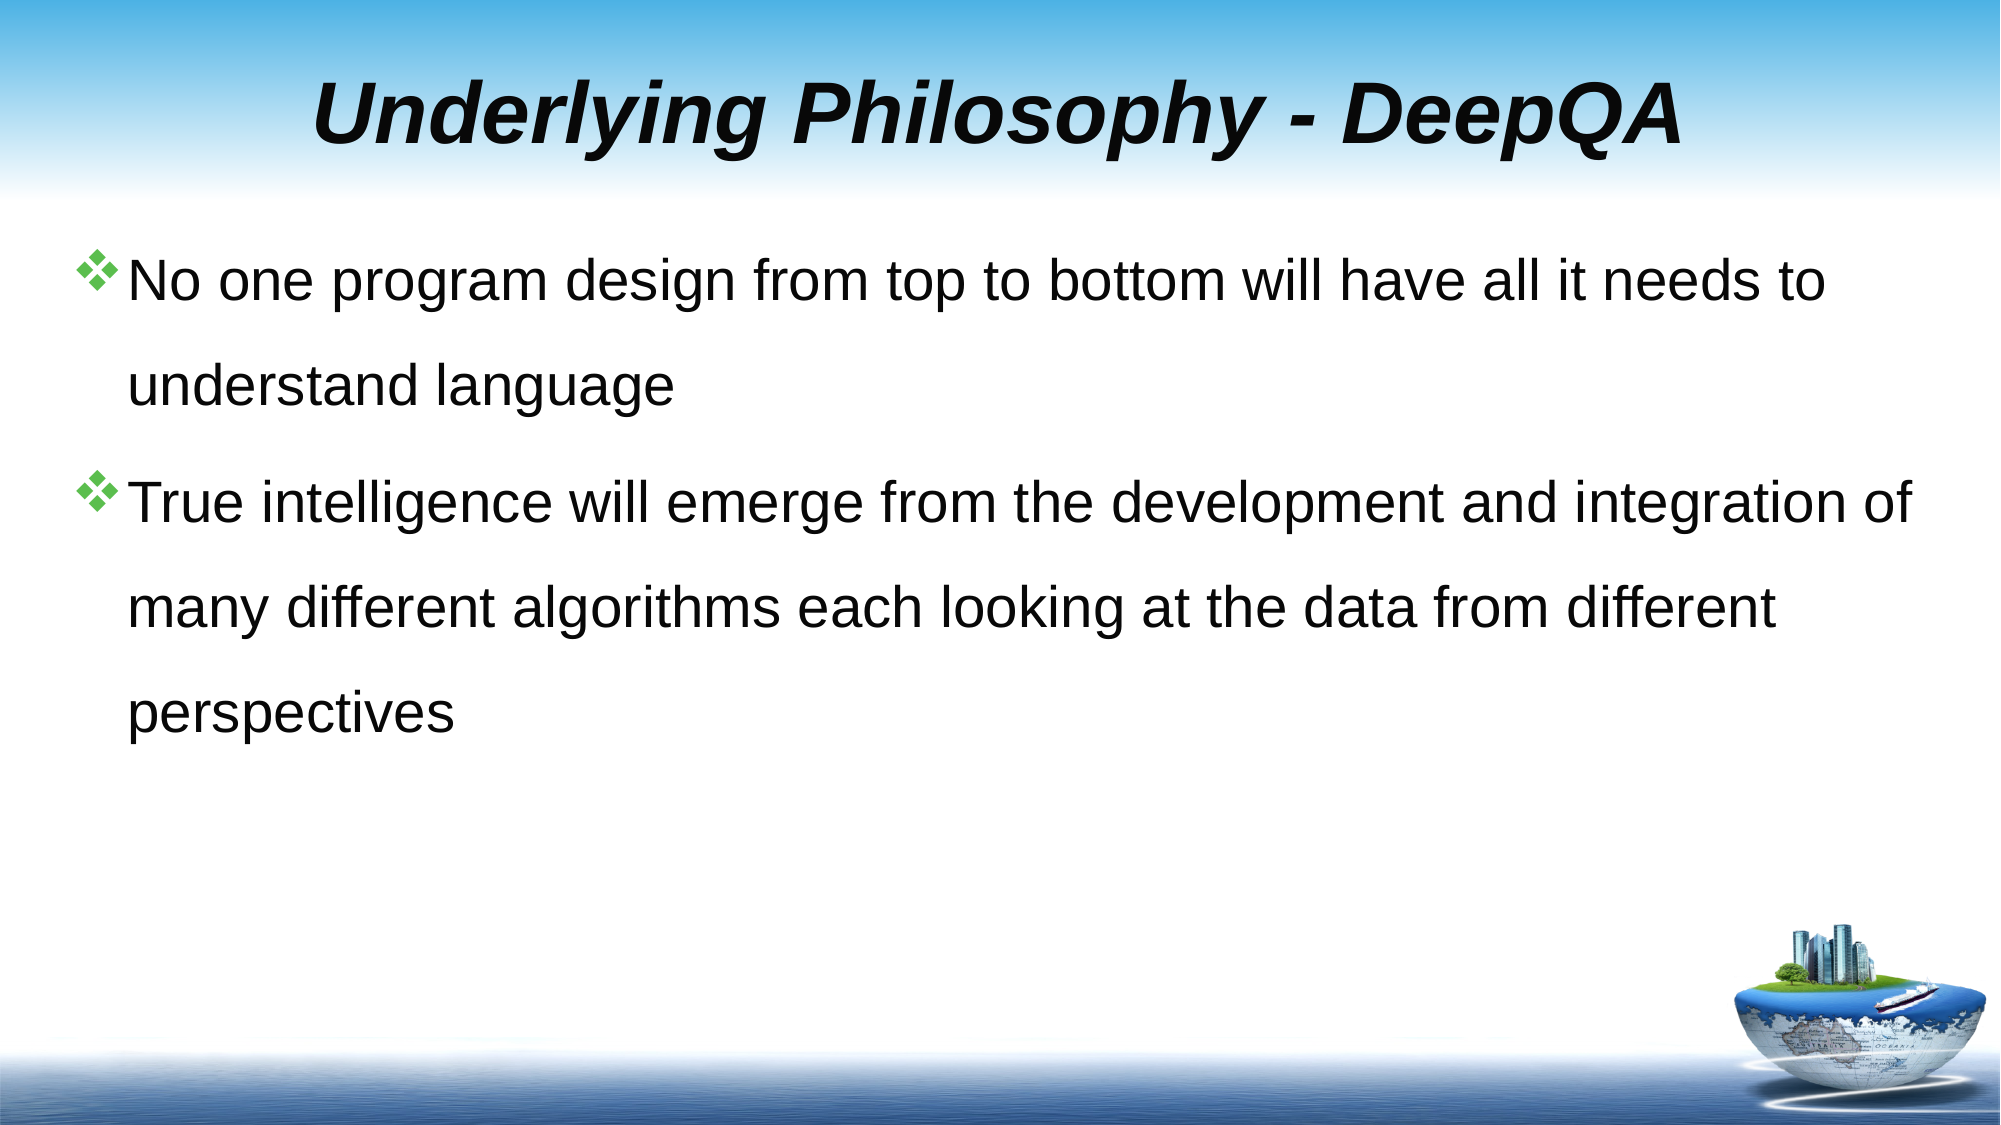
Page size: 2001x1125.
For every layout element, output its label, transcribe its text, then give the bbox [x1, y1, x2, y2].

picture [0, 920, 2001, 1125]
title Underlying Philosophy - DeepQA [99, 37, 1901, 181]
list No one program design from top to bottom will have all it needs to understand language True intelligence will emerge from the development and integration of many different algorithms each looking at the data from different perspectives [56, 199, 1945, 901]
